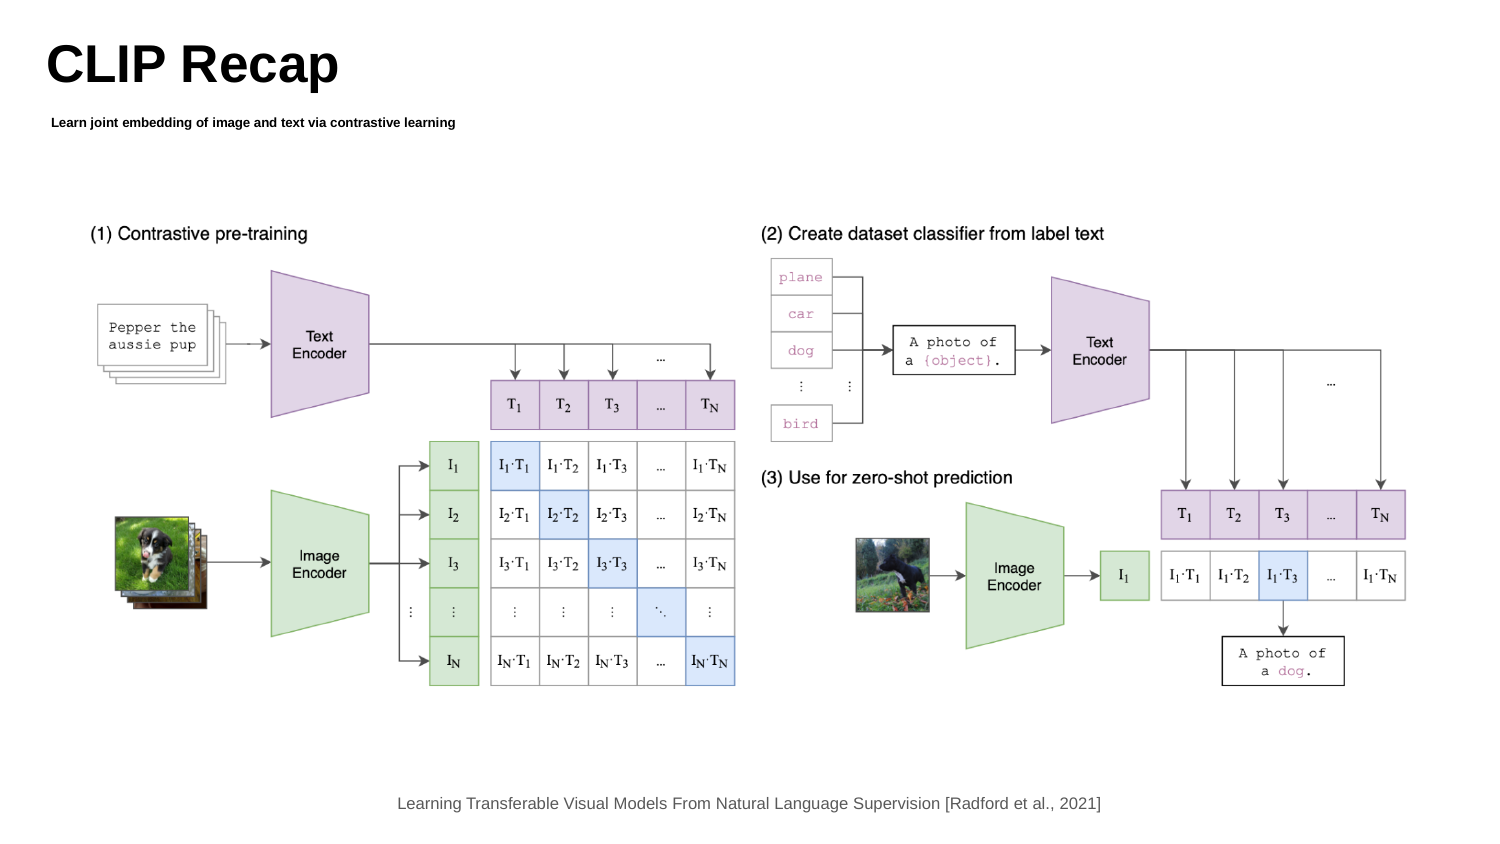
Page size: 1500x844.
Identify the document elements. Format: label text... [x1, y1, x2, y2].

picture [88, 203, 1412, 720]
list Learning Transferable Visual Models From Natural Language Supervision [Radford et al., 2021] [308, 775, 1192, 822]
title CLIP Recap [31, 14, 1430, 109]
title Learn joint embedding of image and text via contrastive learning [36, 99, 1246, 146]
